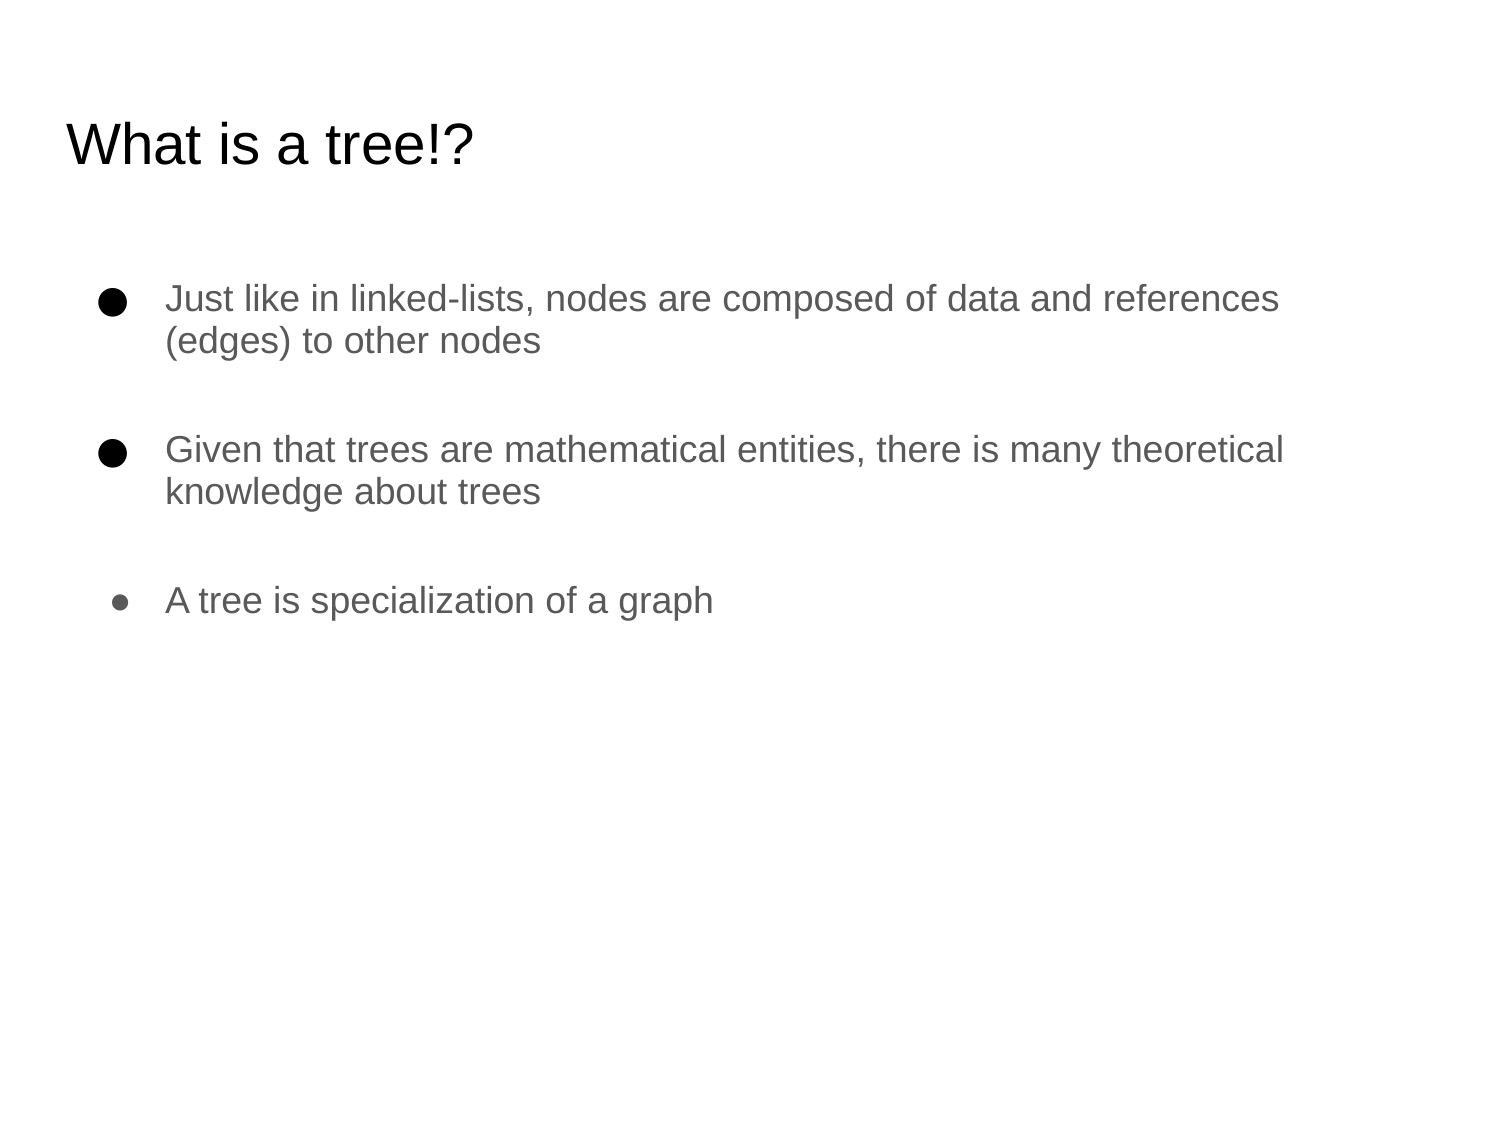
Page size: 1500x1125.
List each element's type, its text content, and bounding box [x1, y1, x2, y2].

list Just like in linked-lists, nodes are composed of data and references (edges) to other nodes Given that trees are mathematical entities, there is many theoretical knowledge about trees A tree is specialization of a graph [75, 262, 1395, 1040]
title What is a tree!? [51, 97, 1449, 223]
